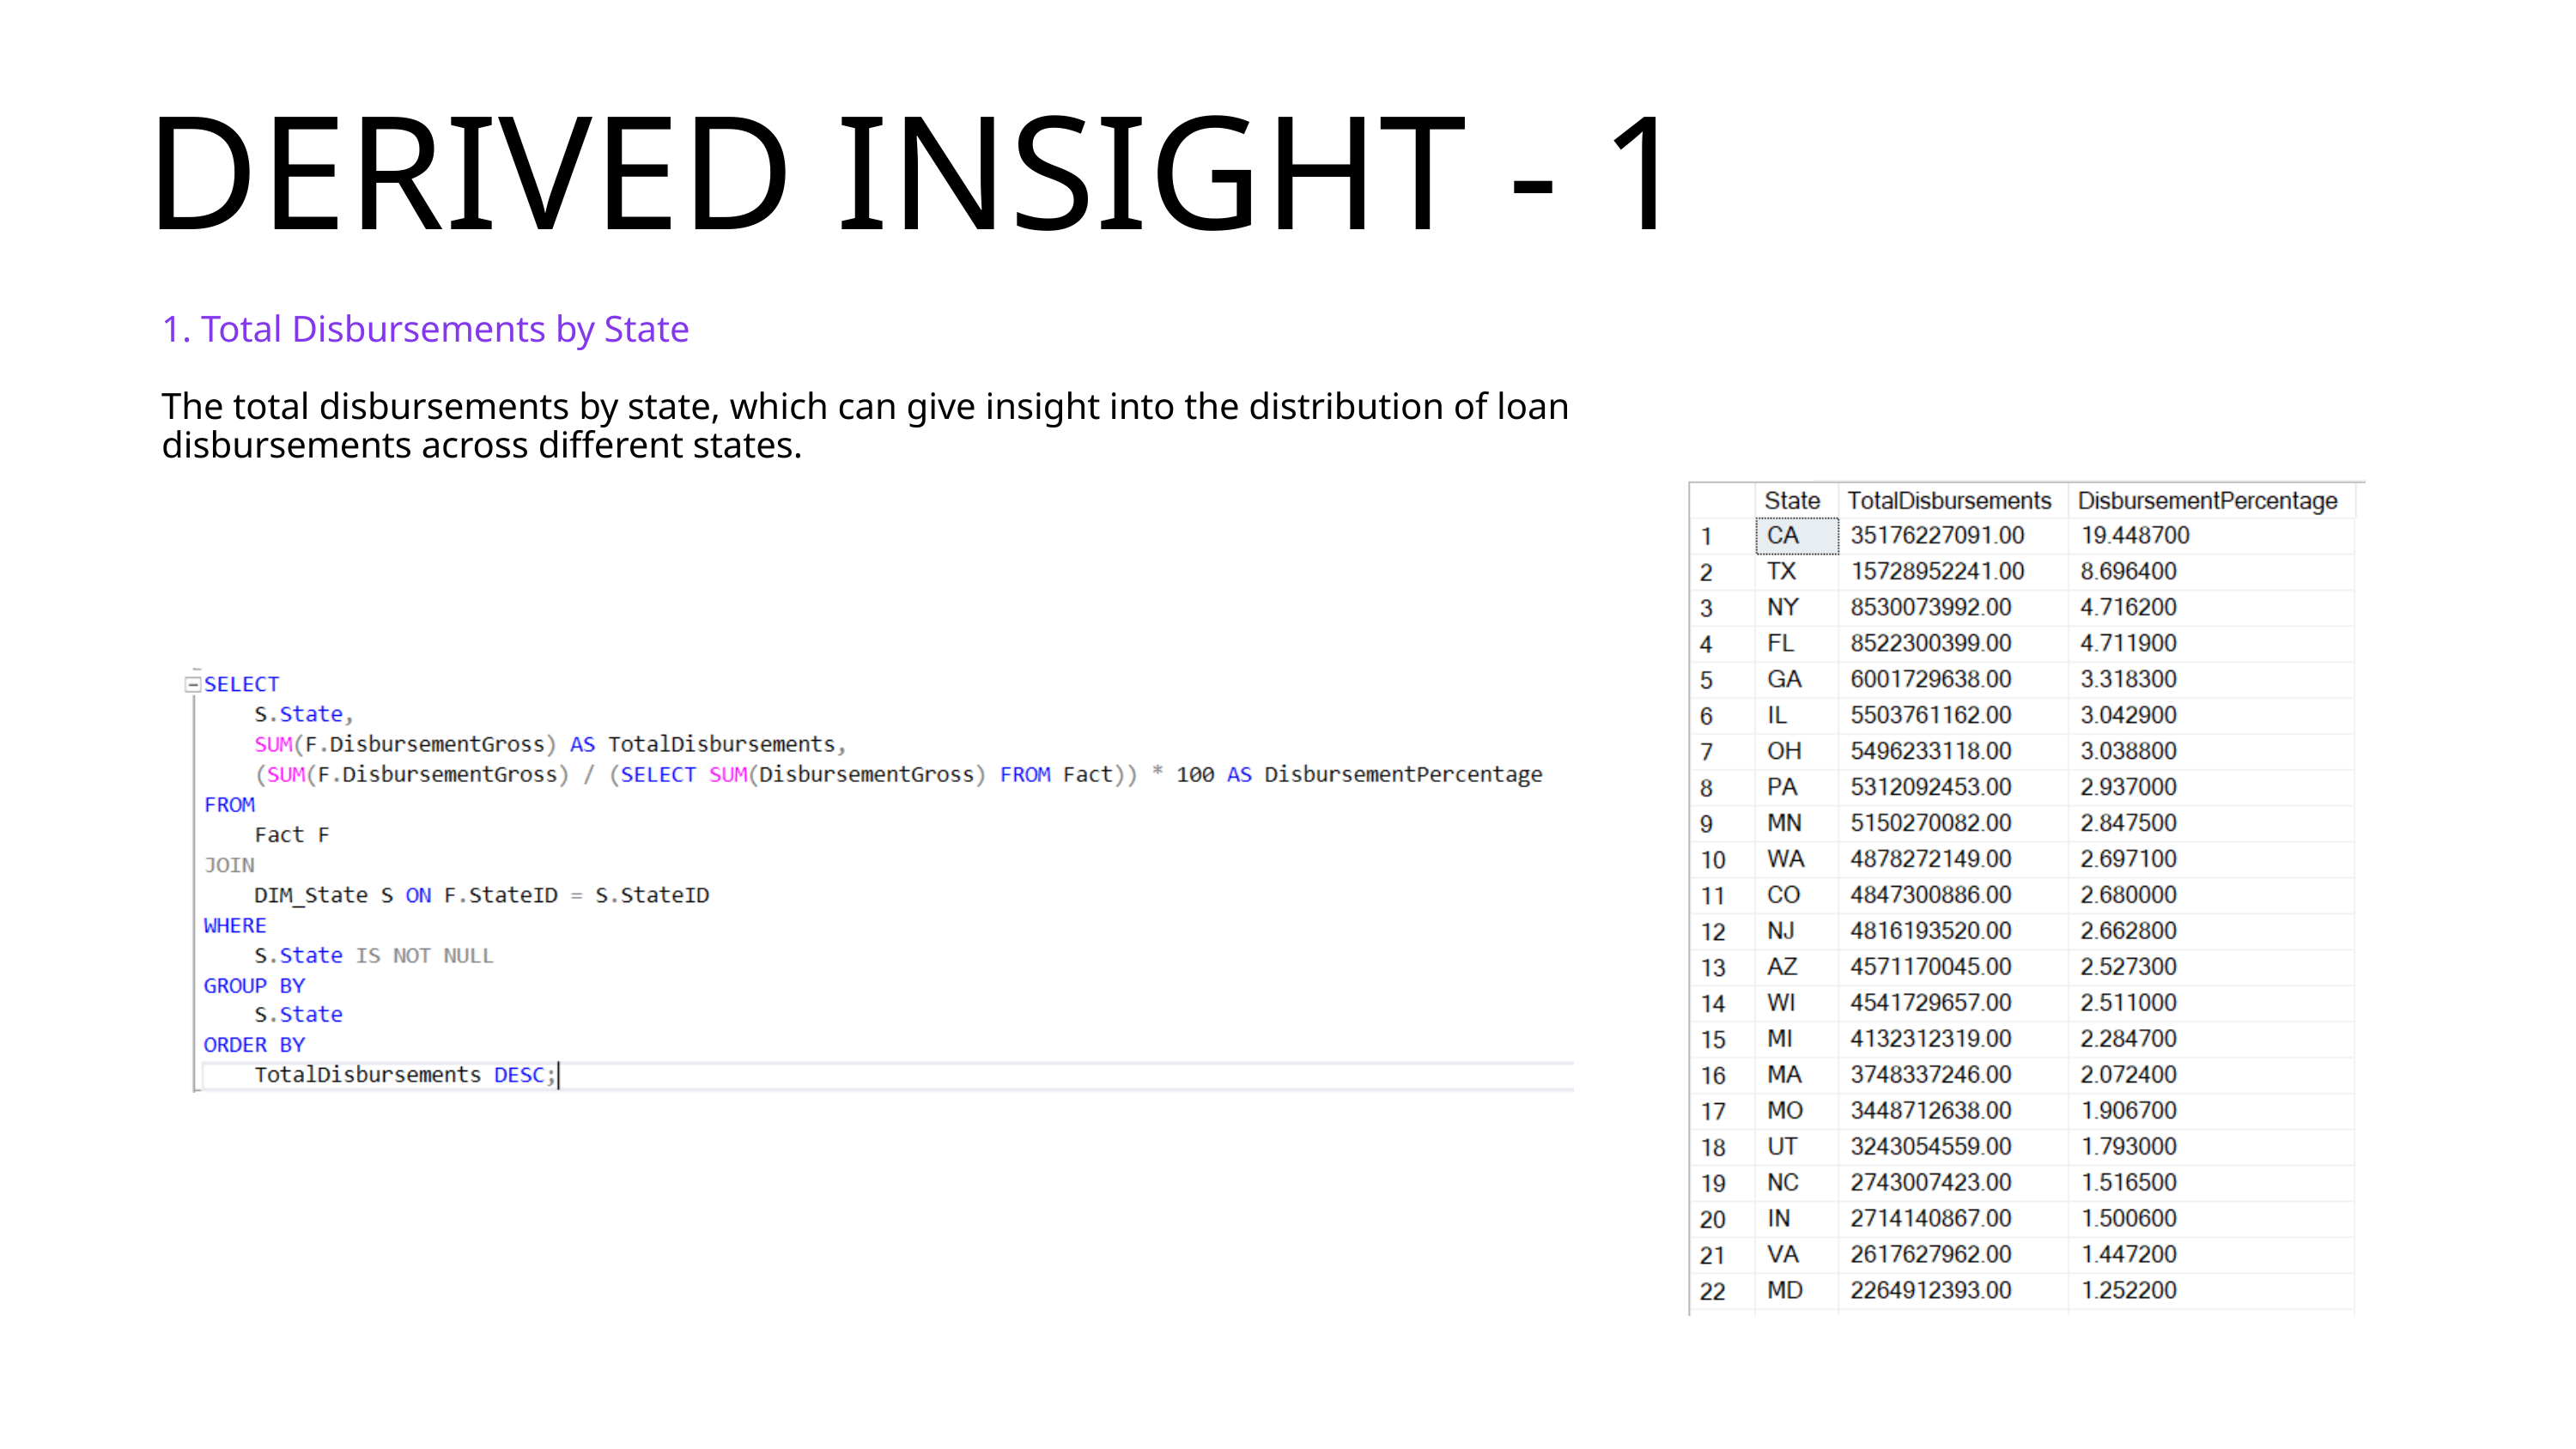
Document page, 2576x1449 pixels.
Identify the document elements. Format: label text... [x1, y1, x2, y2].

text_box DERIVED INSIGHT - 1 [144, 114, 2487, 261]
text_box [172, 668, 1574, 1093]
text_box 1. Total Disbursements by State The total disbursements by state, which can give insight into the distribution of loan disbursements across different states. [161, 311, 1752, 465]
text_box [1687, 480, 2366, 1316]
